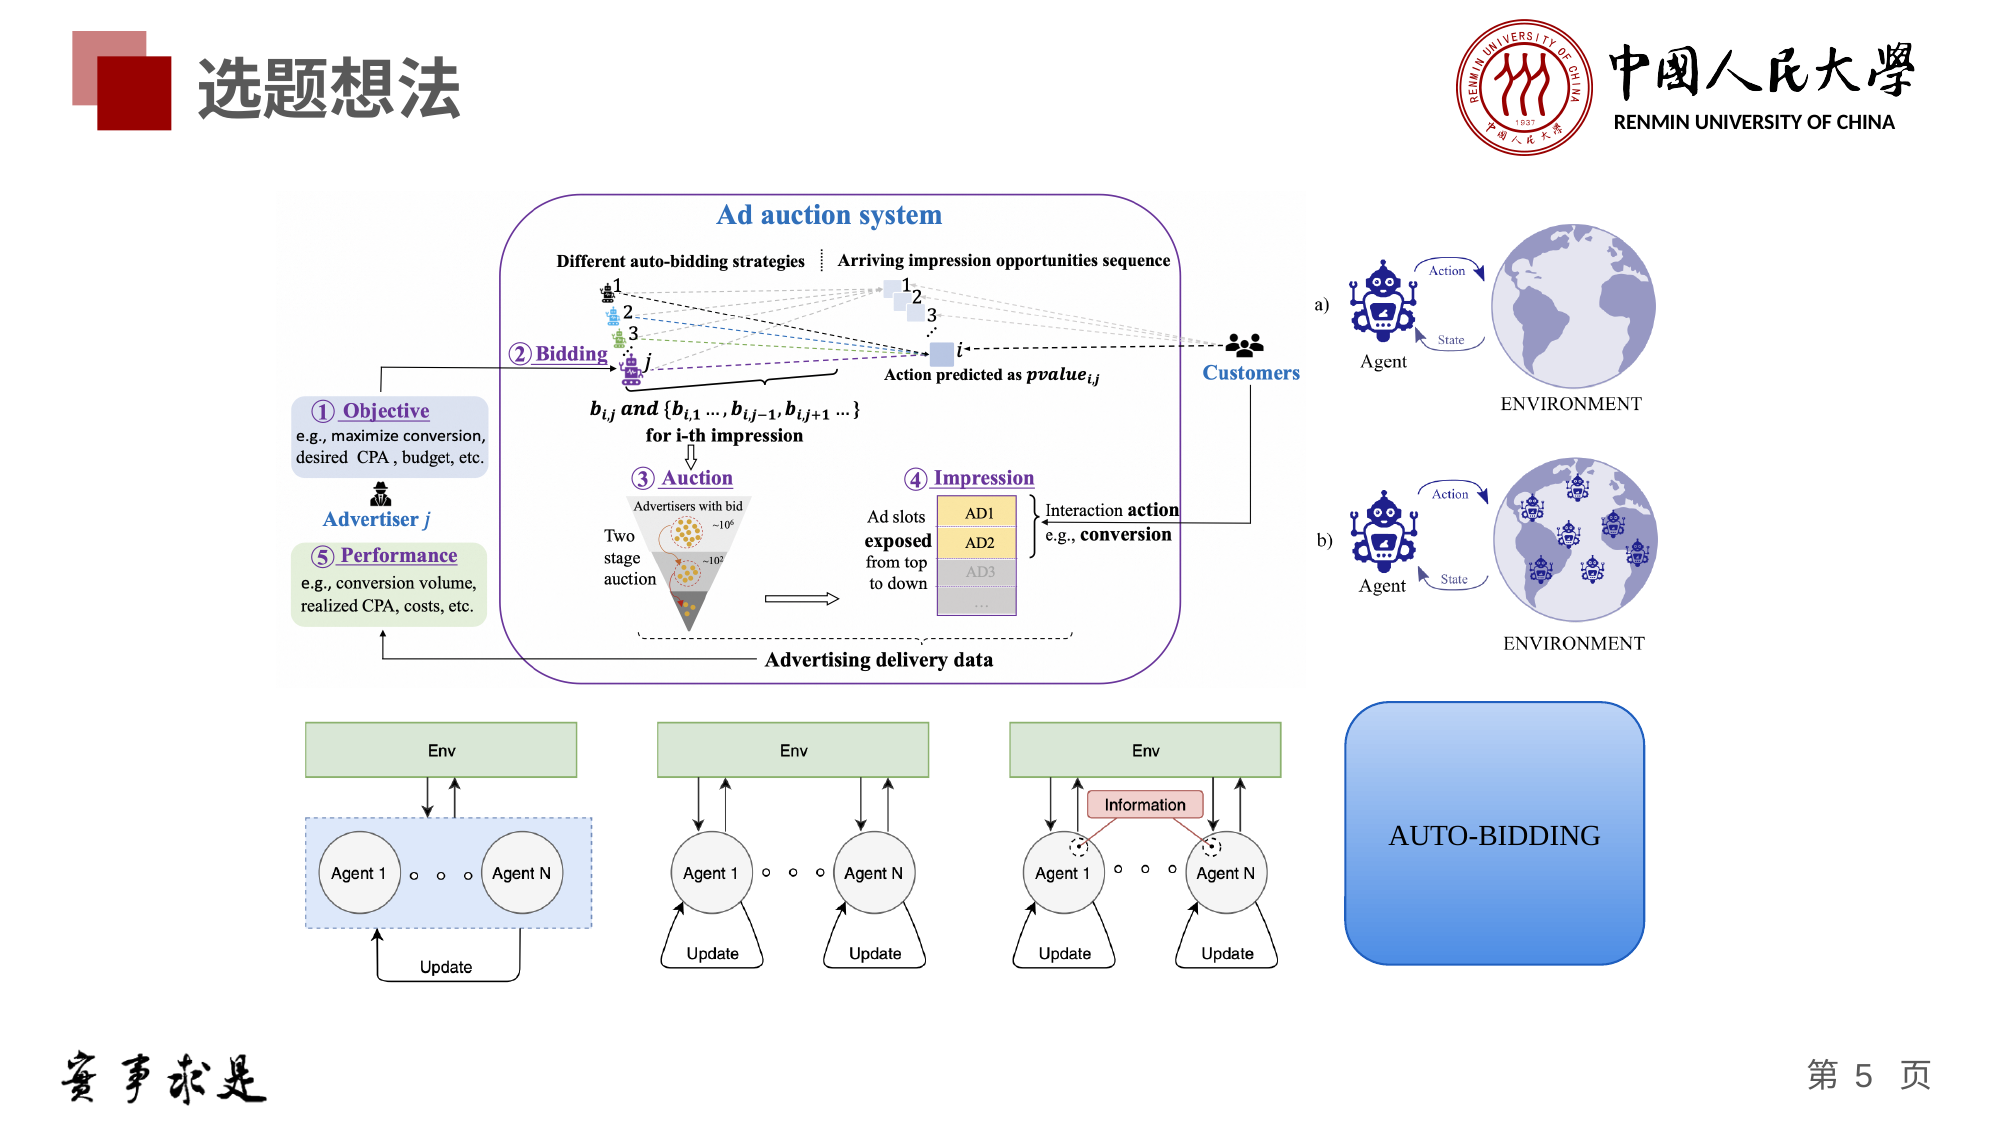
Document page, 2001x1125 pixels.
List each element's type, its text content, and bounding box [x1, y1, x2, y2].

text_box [72, 31, 538, 135]
picture [276, 191, 1667, 688]
text_box AUTO-BIDDING [1344, 701, 1646, 966]
picture [39, 1043, 290, 1110]
picture [281, 692, 1297, 998]
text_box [1456, 19, 1928, 156]
